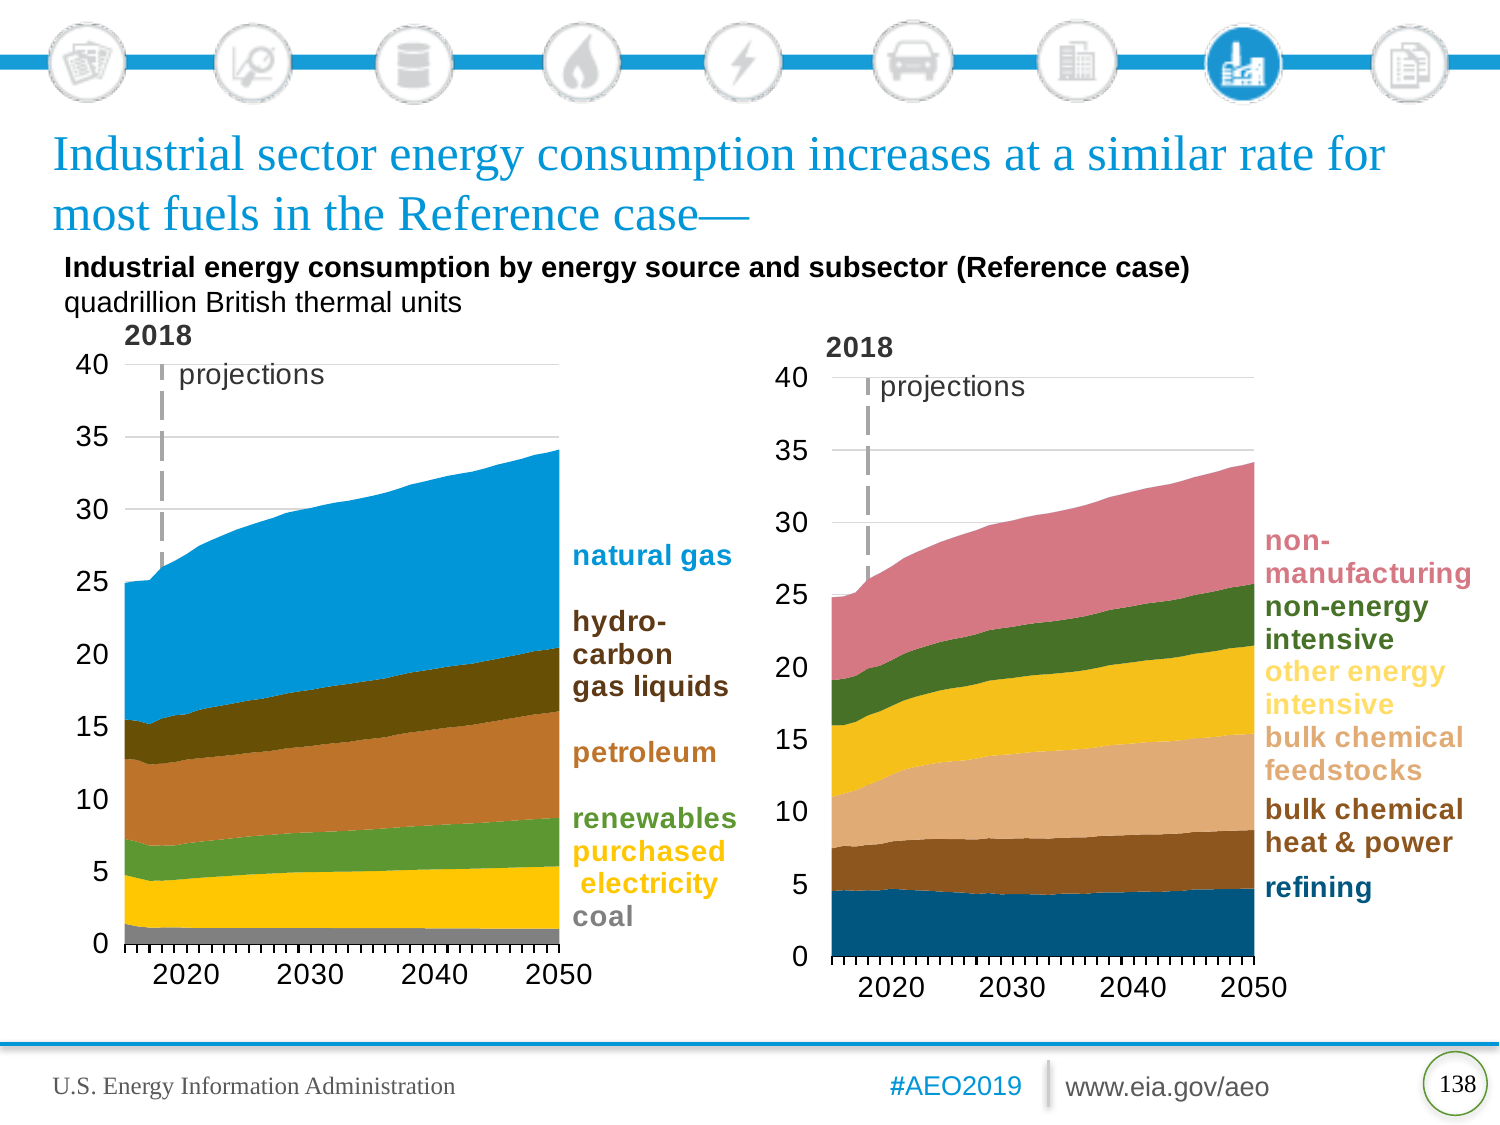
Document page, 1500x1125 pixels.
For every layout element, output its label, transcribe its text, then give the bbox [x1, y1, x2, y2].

text_box Industrial energy consumption by energy source and subsector (Reference case) quadrillion British thermal units [64, 247, 1209, 283]
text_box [46, 9, 1457, 115]
picture [37, 10, 46, 111]
title Industrial sector energy consumption increases at a similar rate for most fuels in the Reference case— [38, 123, 1466, 248]
chart [38, 276, 1466, 1023]
slide_number 138 [1415, 1053, 1500, 1113]
